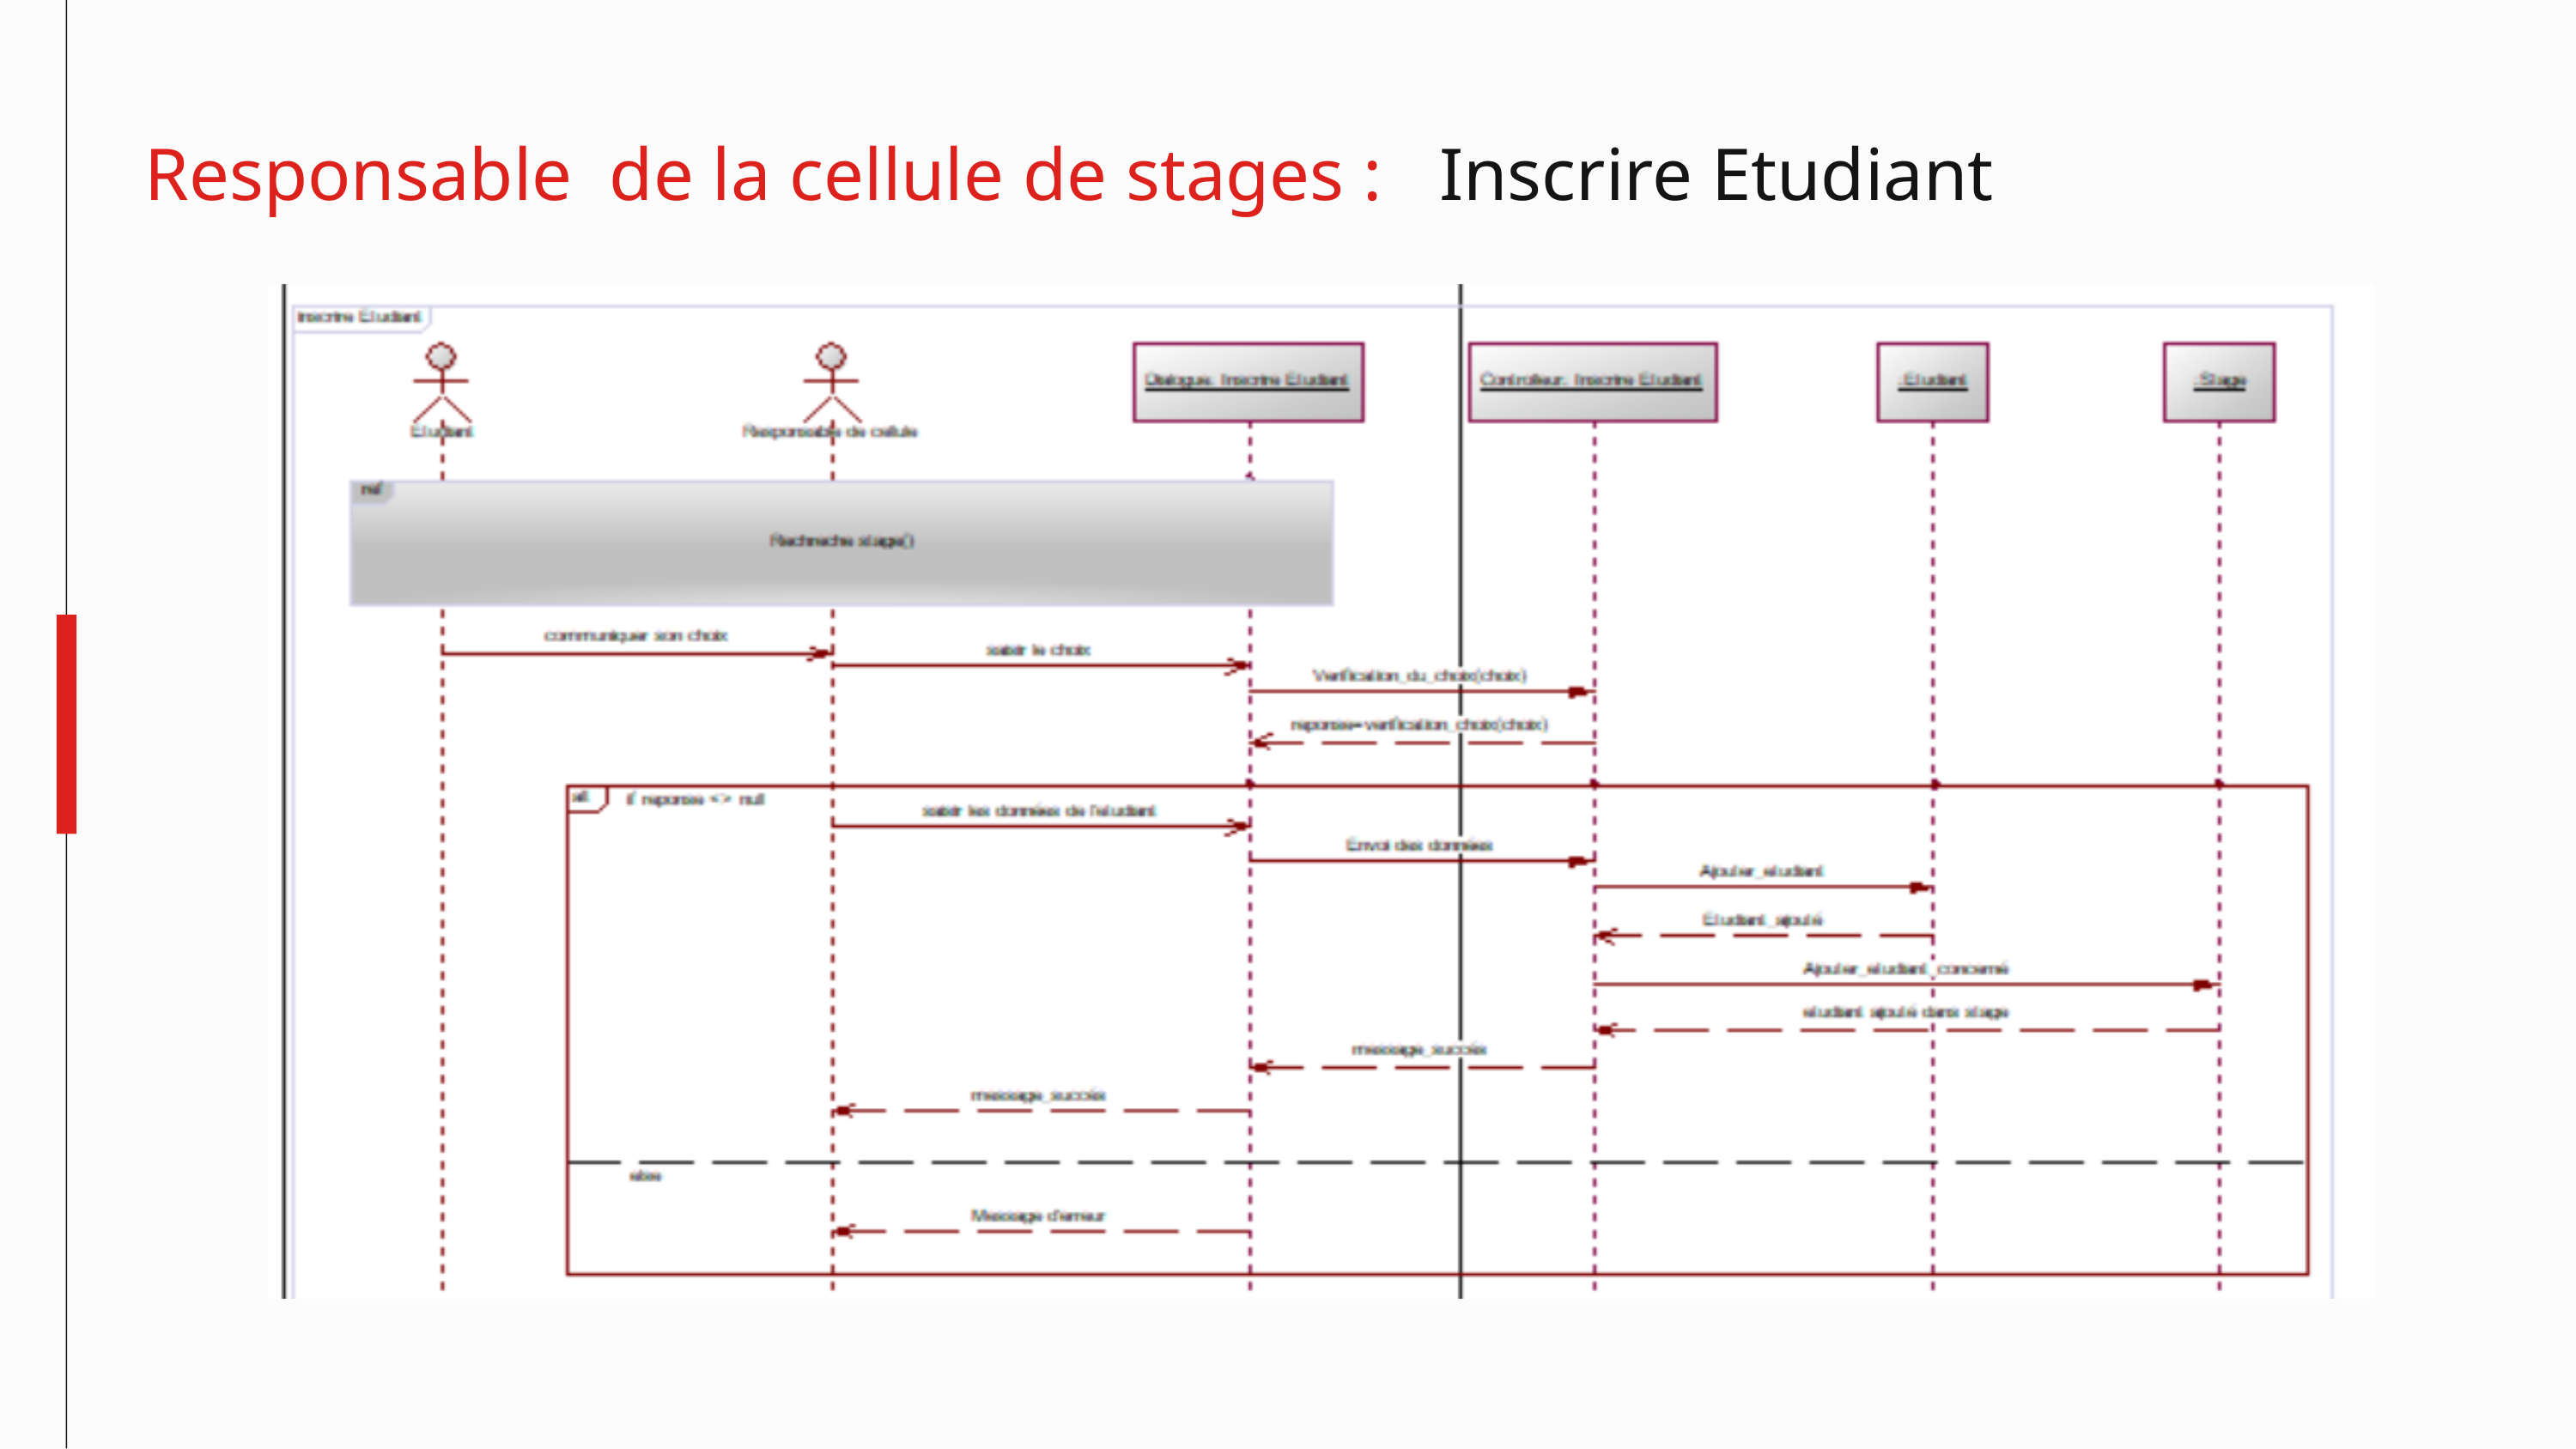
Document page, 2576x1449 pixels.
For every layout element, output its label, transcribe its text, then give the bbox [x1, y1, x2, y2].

text_box Responsable de la cellule de stages : Inscrire Etudiant [144, 106, 2432, 215]
picture [268, 283, 2375, 1299]
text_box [56, 0, 77, 1449]
